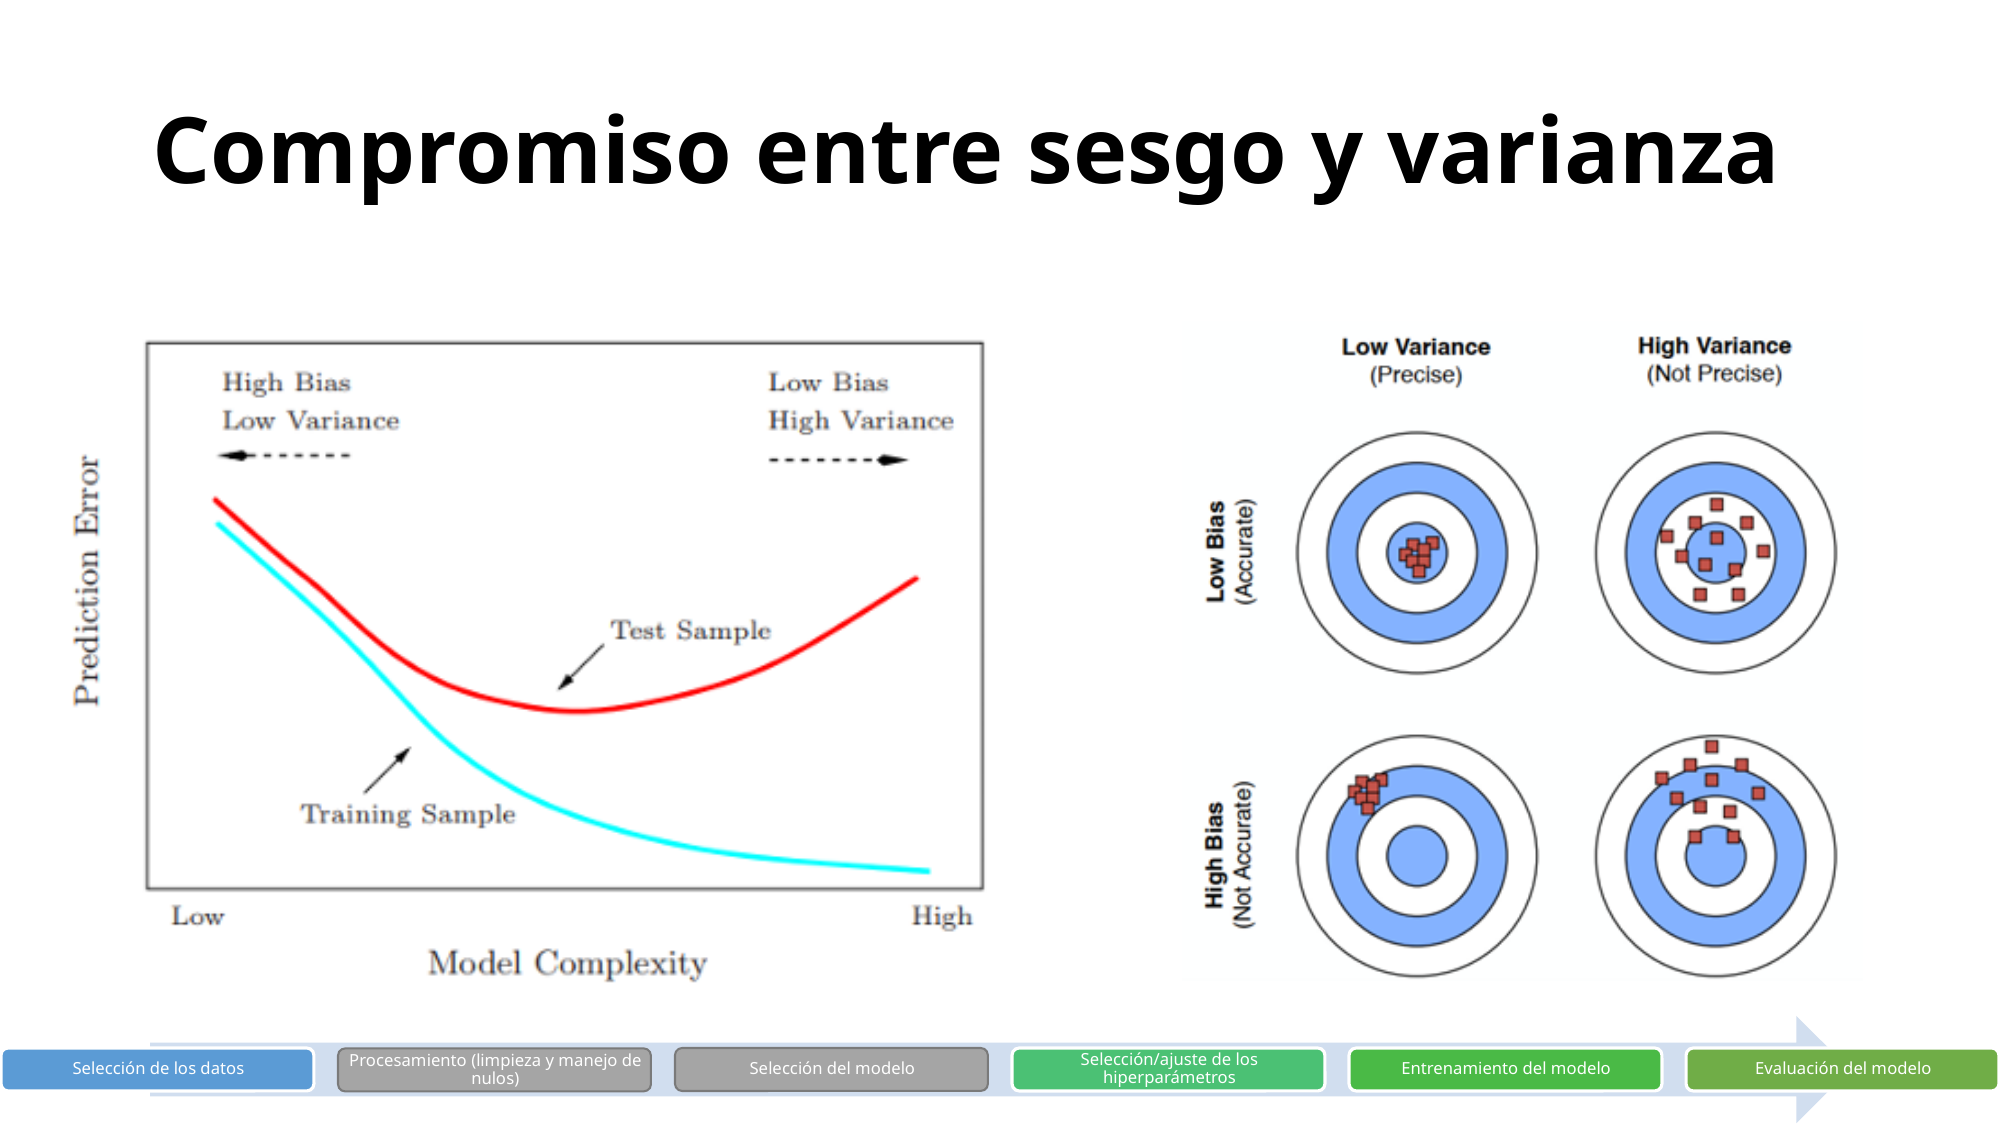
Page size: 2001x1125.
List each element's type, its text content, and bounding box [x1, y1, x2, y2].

picture [1182, 321, 1863, 981]
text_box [0, 1015, 2000, 1124]
picture [52, 321, 1001, 989]
title Compromiso entre sesgo y varianza [137, 44, 1863, 263]
